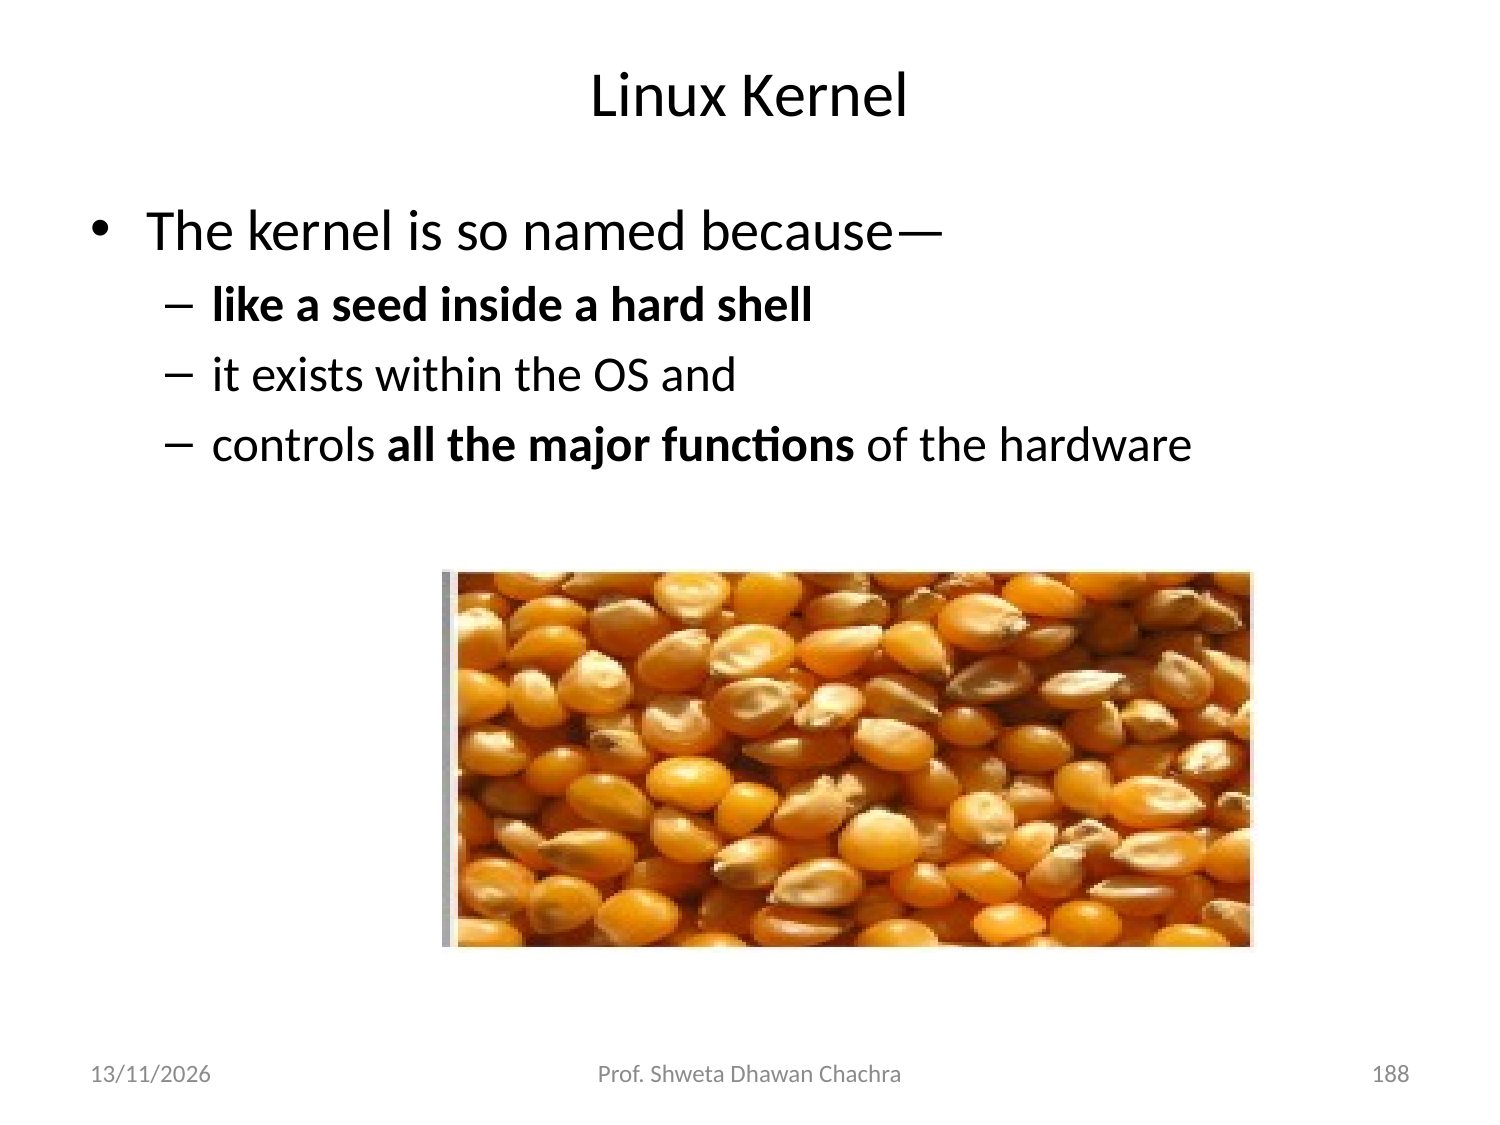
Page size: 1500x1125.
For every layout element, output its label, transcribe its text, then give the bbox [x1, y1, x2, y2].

footer Prof. Shweta Dhawan Chachra [512, 1042, 988, 1103]
list The kernel is so named because— like a seed inside a hard shell it exists within the OS and controls all the major functions of the hardware [75, 184, 1425, 1005]
slide_number 188 [1074, 1042, 1425, 1103]
title Linux Kernel [75, 45, 1425, 138]
picture [442, 562, 1259, 953]
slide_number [75, 1042, 425, 1103]
